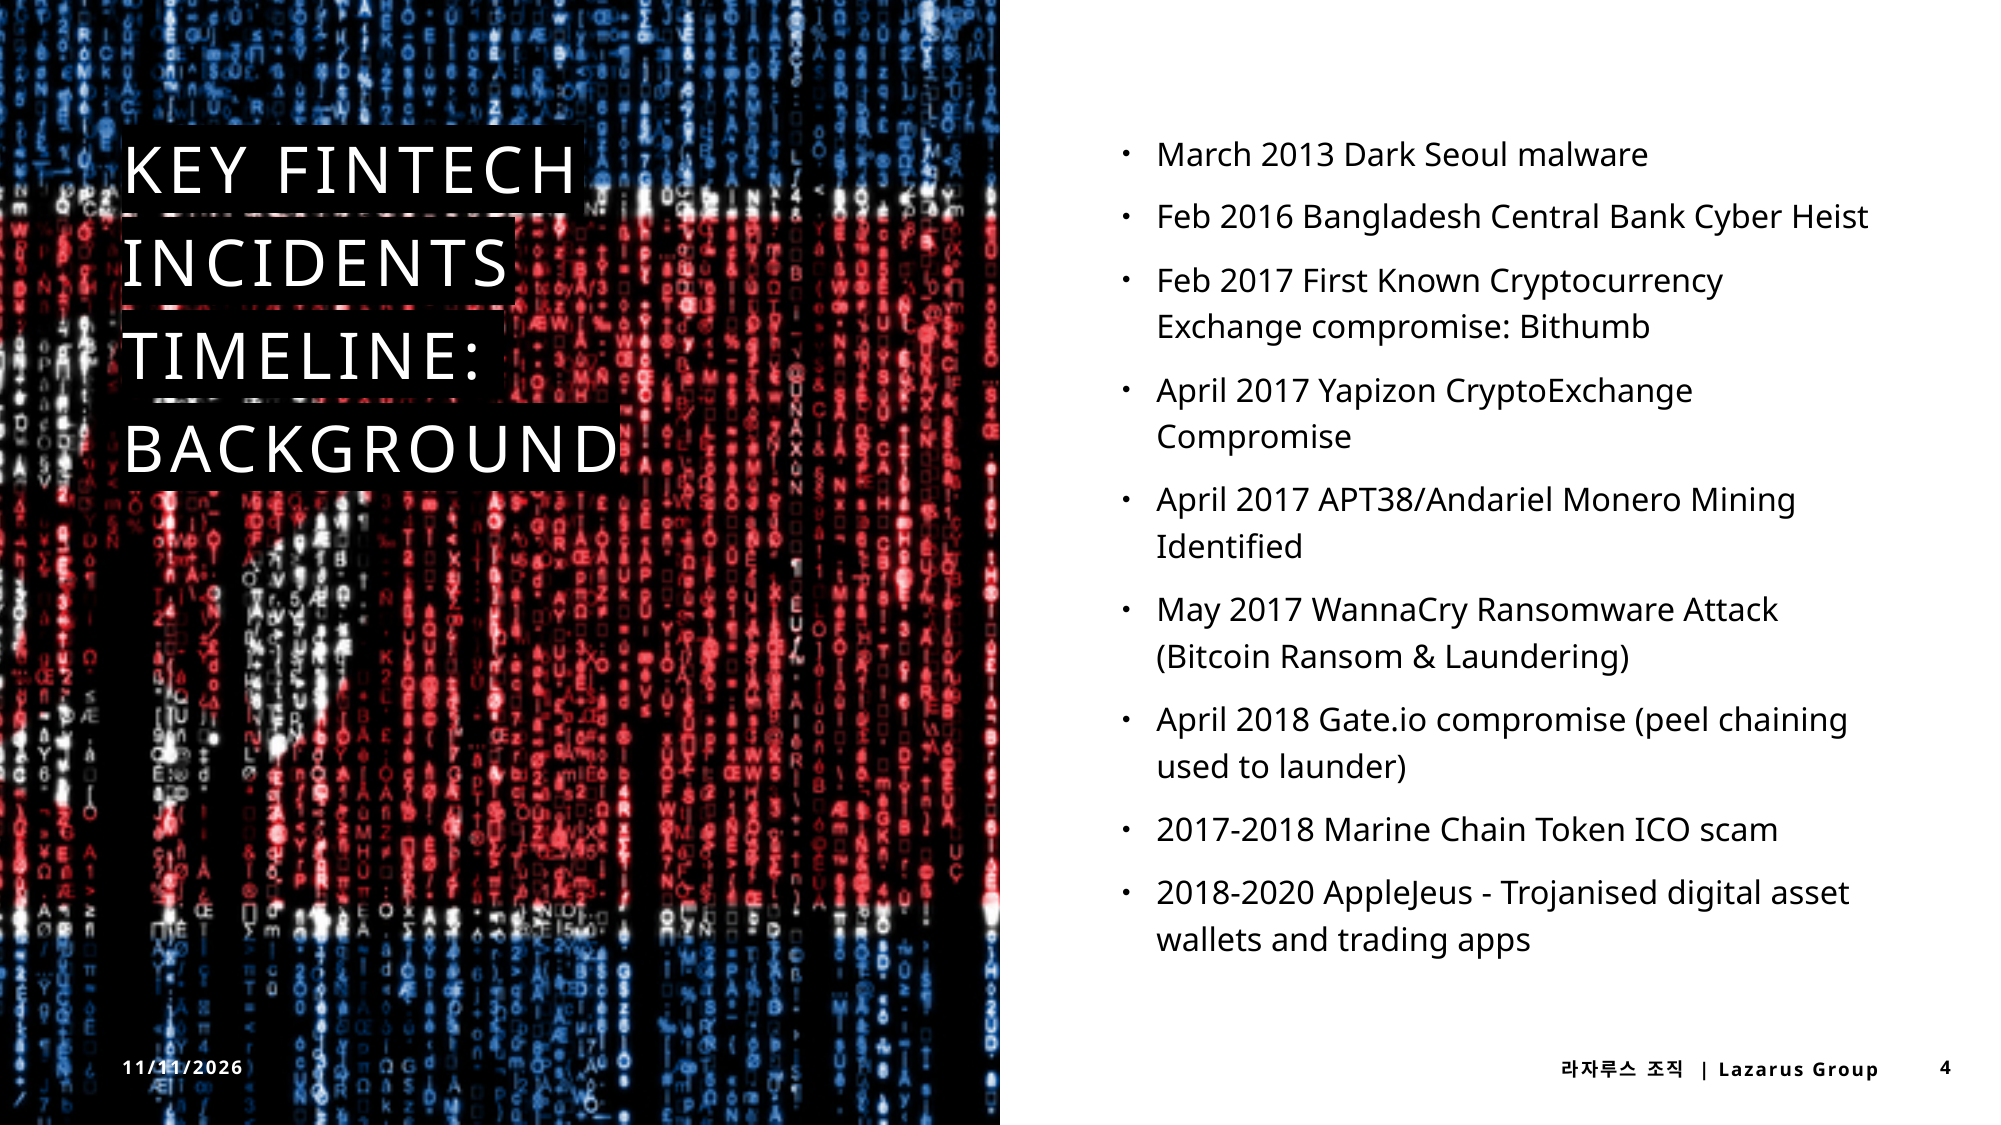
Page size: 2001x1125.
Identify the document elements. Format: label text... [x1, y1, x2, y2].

picture [0, 0, 1000, 1125]
footer 라자루스 조직 | Lazarus Group [1317, 1038, 1877, 1099]
list March 2013 Dark Seoul malware Feb 2016 Bangladesh Central Bank Cyber Heist Feb 2017 First Known Cryptocurrency Exchange compromise: Bithumb April 2017 Yapizon CryptoExchange Compromise April 2017 APT38/Andariel Monero Mining Identified May 2017 WannaCry Ransomware Attack (Bitcoin Ransom & Laundering) April 2018 Gate.io compromise (peel chaining used to launder) 2017-2018 Marine Chain Token ICO scam 2018-2020 AppleJeus - Trojanised digital asset wallets and trading apps [1106, 118, 1893, 1007]
slide_number 4 [1877, 1038, 1966, 1099]
